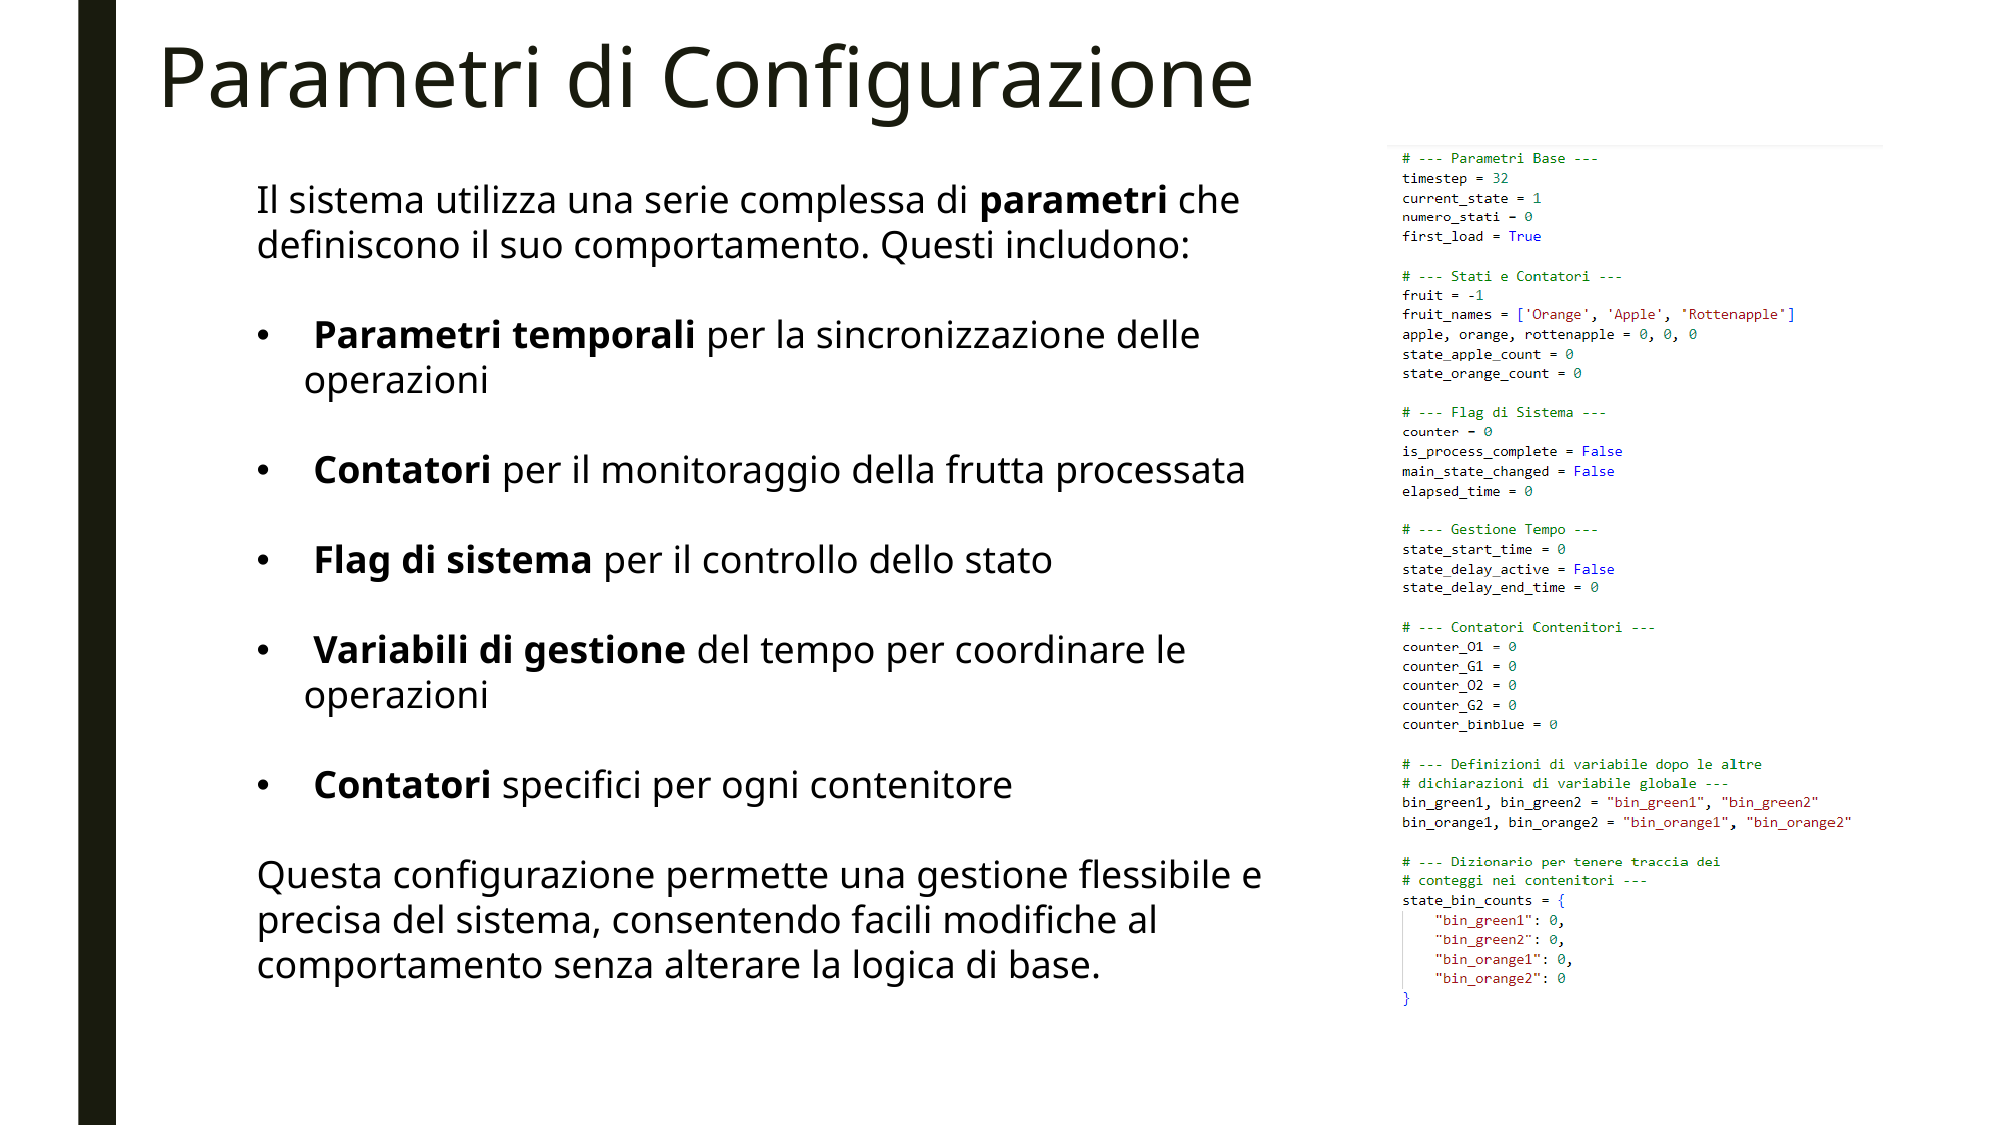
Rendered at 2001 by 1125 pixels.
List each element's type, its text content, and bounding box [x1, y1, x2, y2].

title Parametri di Configurazione [142, 28, 1717, 164]
text_box Il sistema utilizza una serie complessa di parametri che definiscono il suo comportamento. Questi includono: Parametri temporali per la sincronizzazione delle operazioni Contatori per il monitoraggio della frutta processata Flag di sistema per il controllo dello stato Variabili di gestione del tempo per coordinare le operazioni Contatori specifici per ogni contenitore Questa configurazione permette una gestione flessibile e precisa del sistema, consentendo facili modifiche al comportamento senza alterare la logica di base. [241, 169, 1387, 994]
picture [1387, 145, 1883, 1008]
